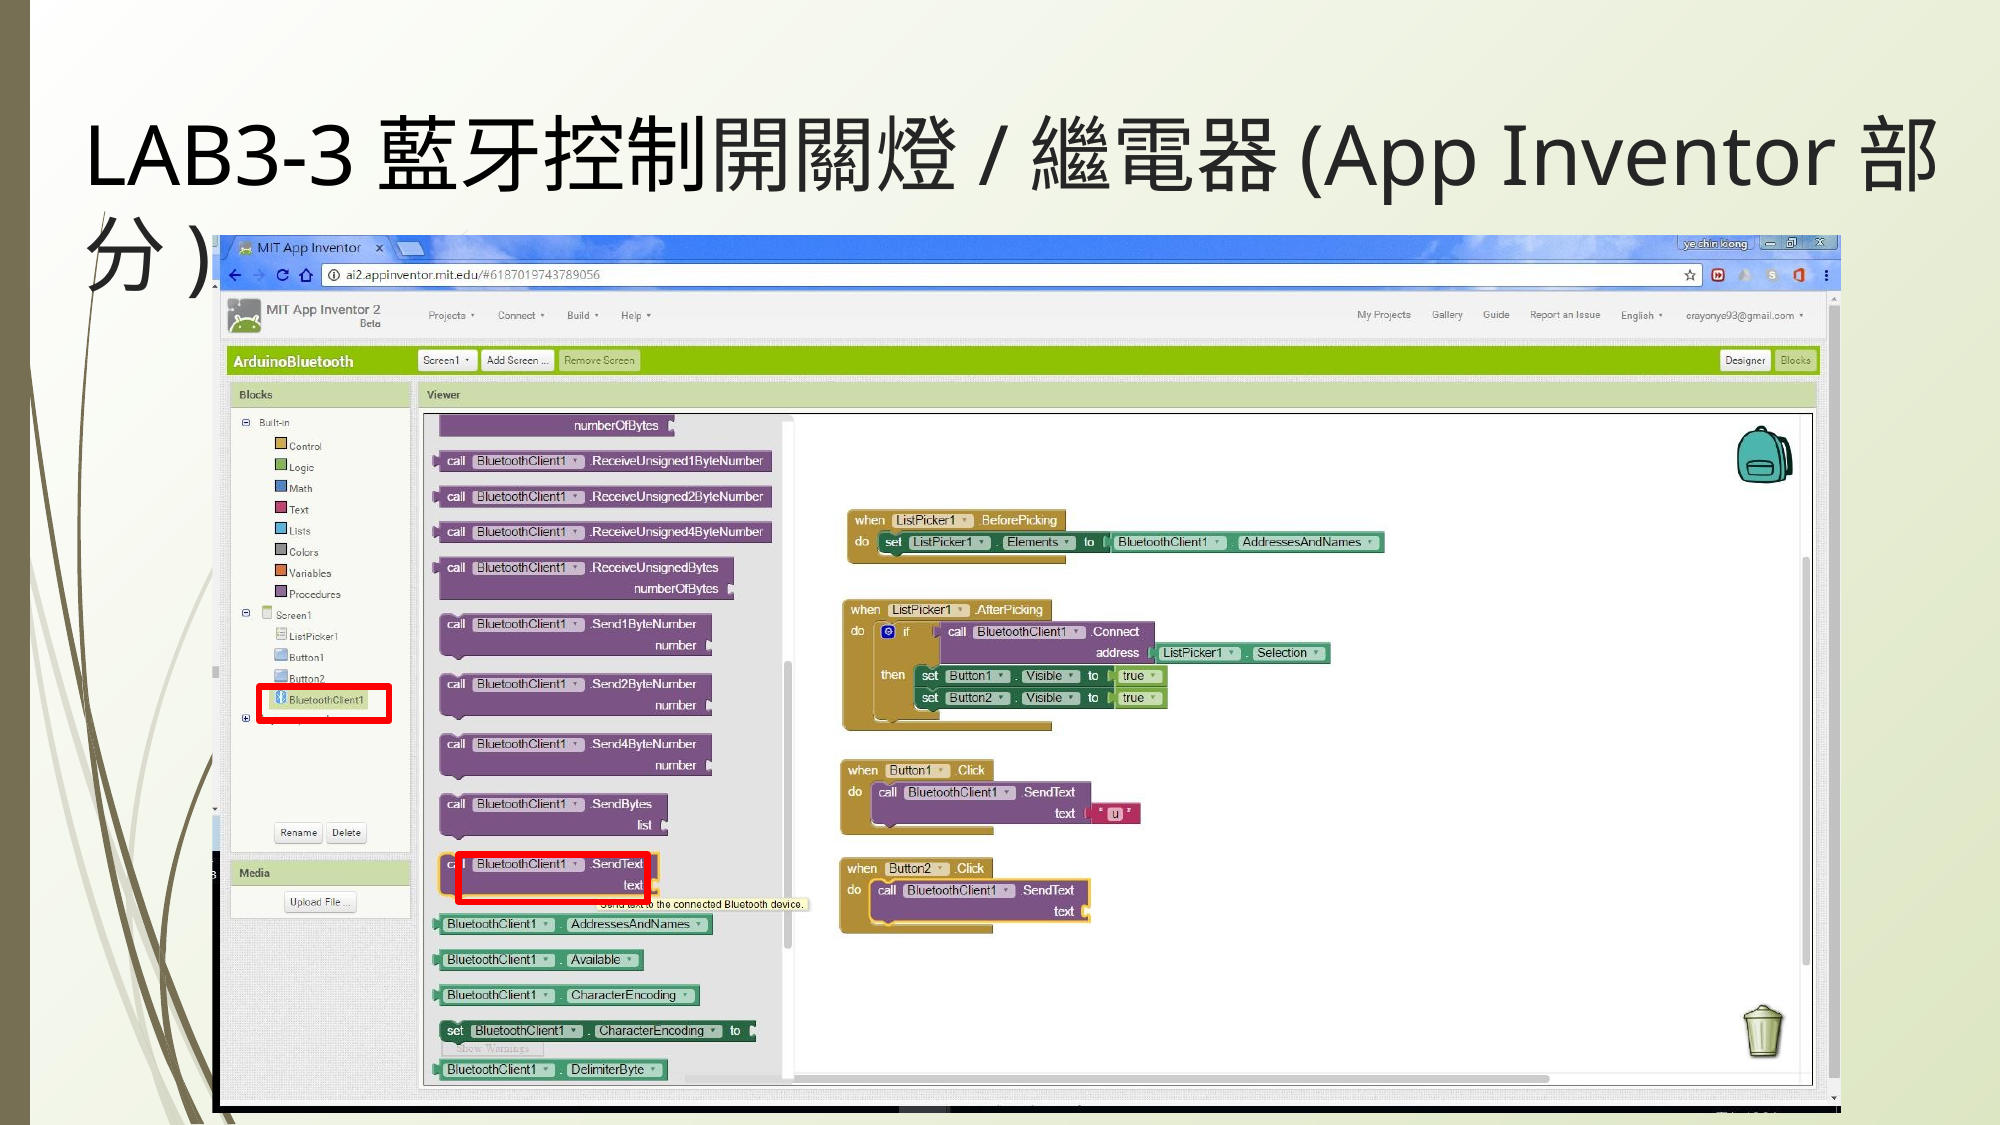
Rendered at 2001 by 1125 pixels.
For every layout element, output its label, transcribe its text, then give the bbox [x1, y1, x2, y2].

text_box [212, 235, 1842, 1113]
title LAB3-3藍牙控制開關燈/繼電器(App Inventor部分) [81, 99, 1978, 303]
